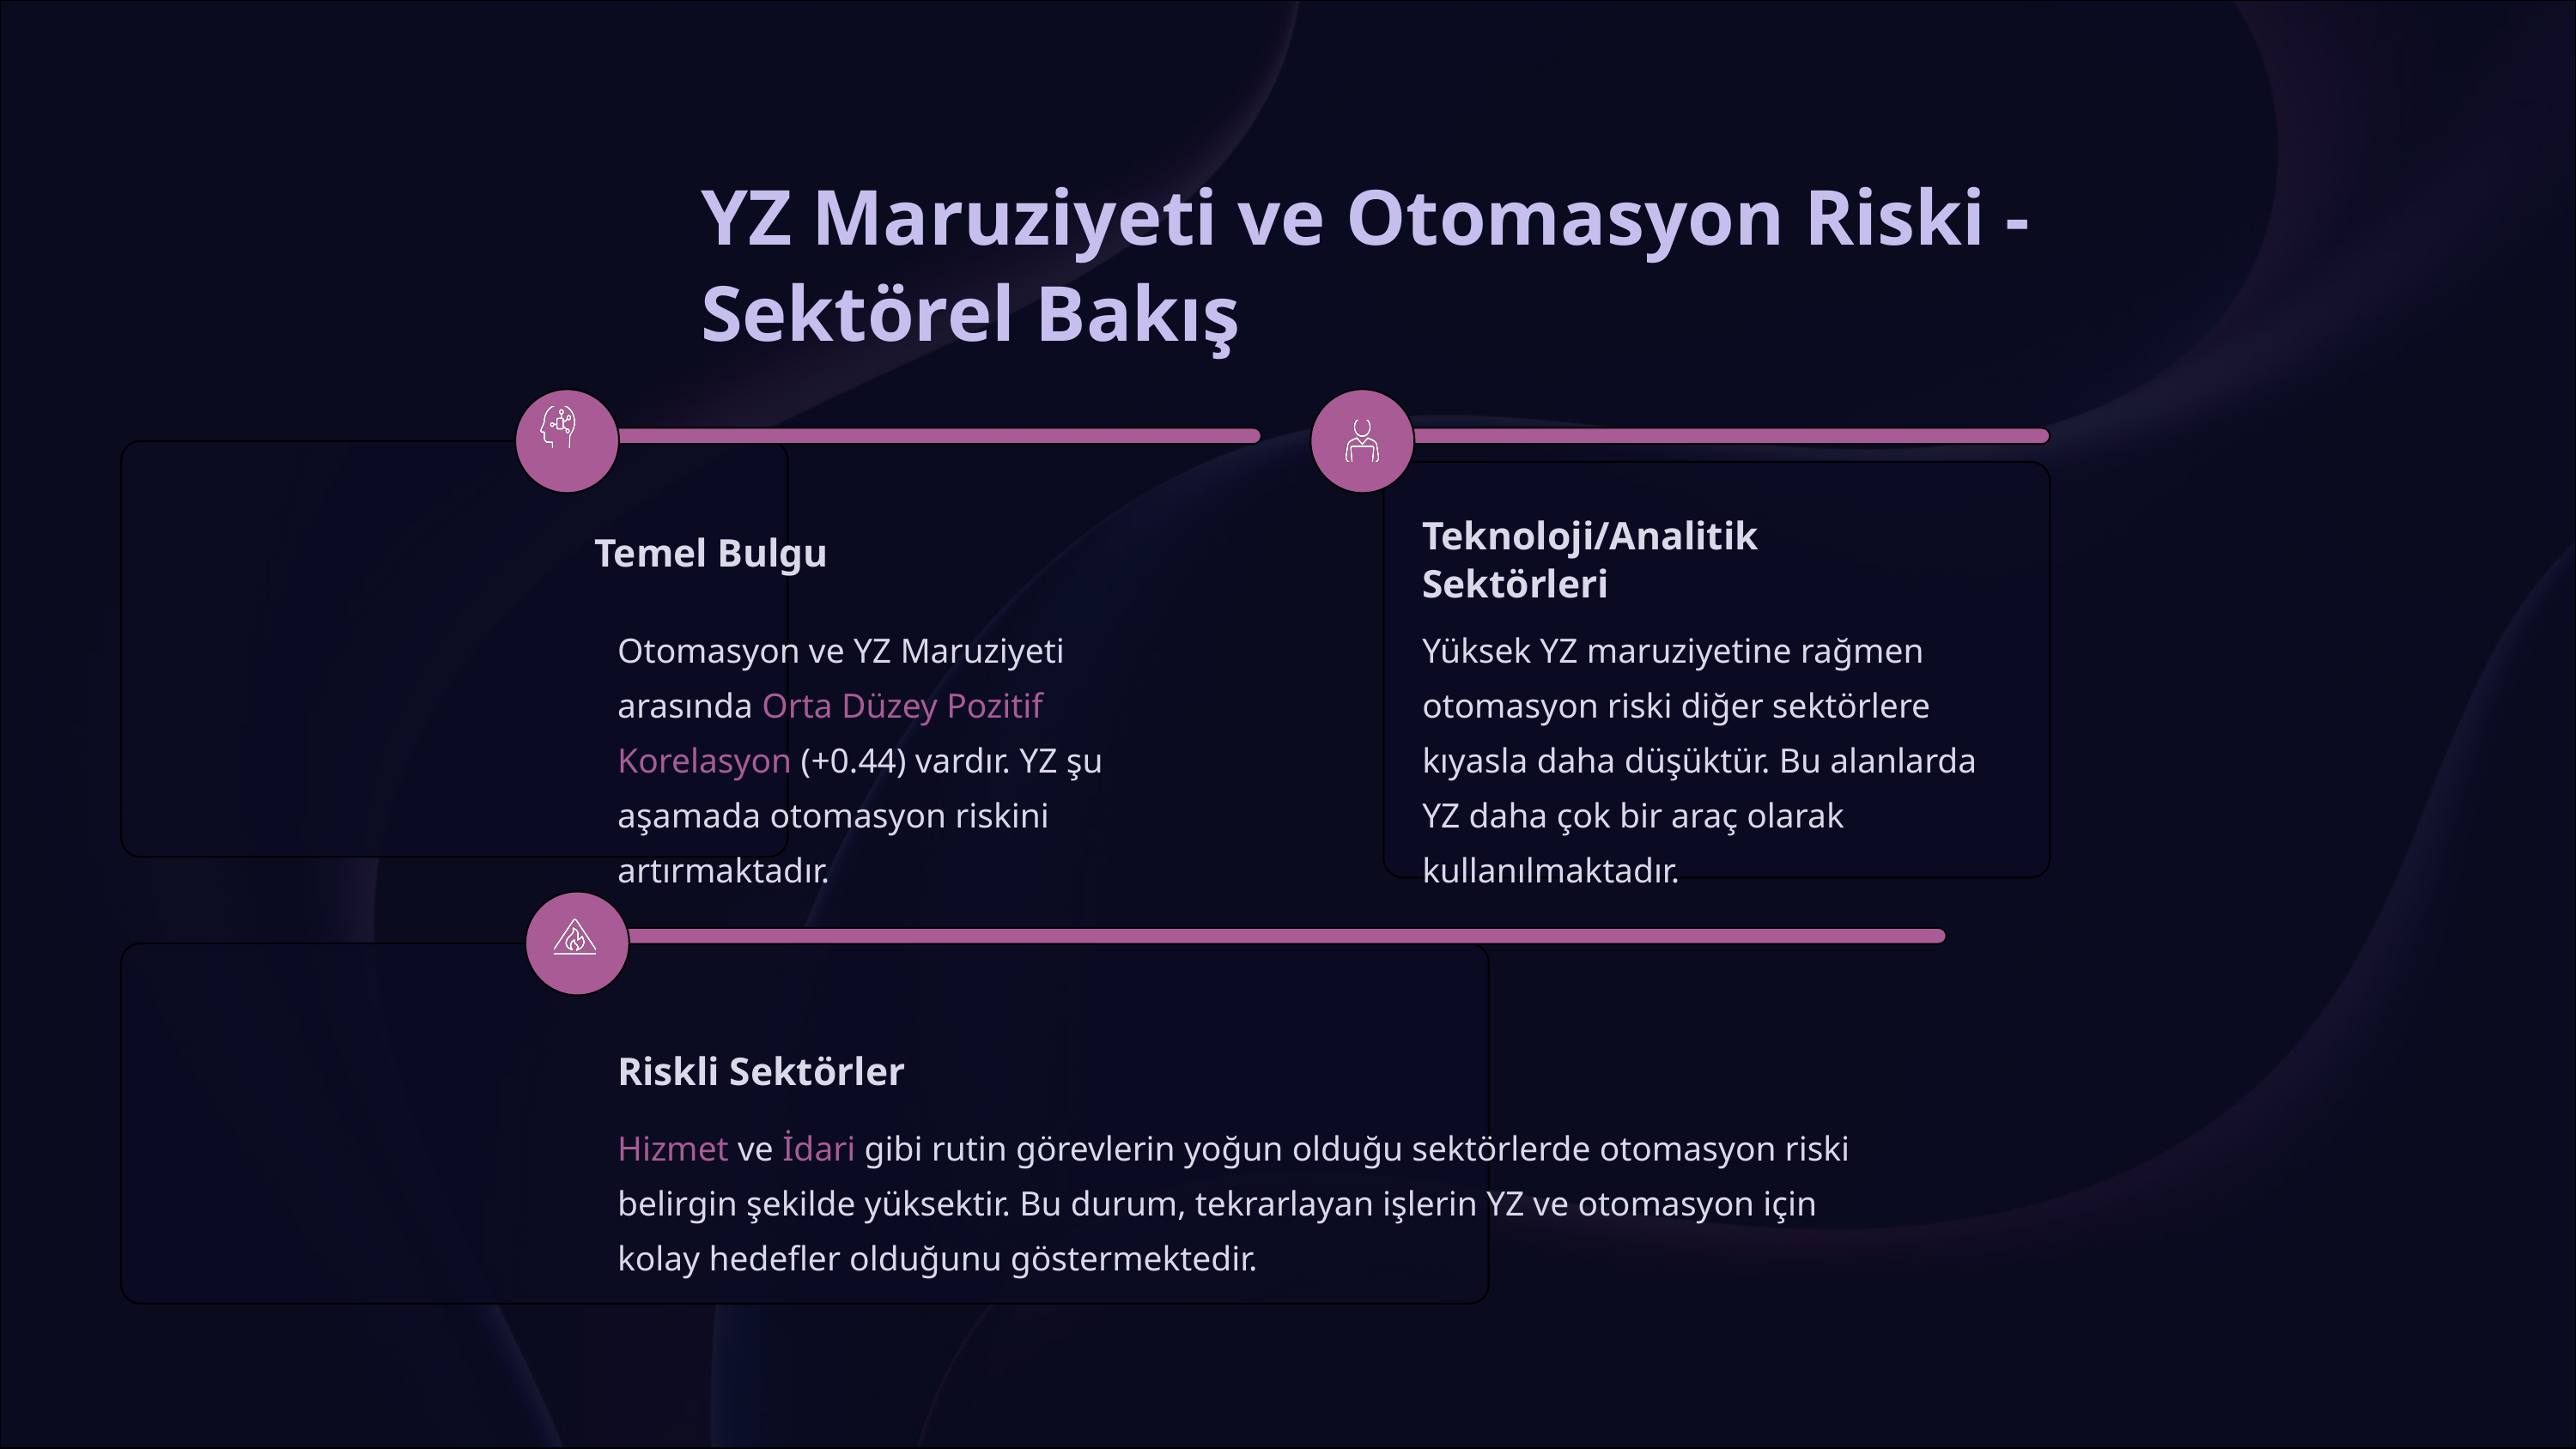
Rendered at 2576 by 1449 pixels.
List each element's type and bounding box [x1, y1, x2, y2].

text_box [525, 891, 630, 996]
text_box [0, 0, 2576, 1449]
text_box [1419, 427, 2050, 445]
text_box [634, 927, 1947, 944]
text_box [1382, 461, 2050, 878]
text_box [120, 440, 788, 858]
text_box [120, 943, 1489, 1304]
text_box [623, 427, 1262, 445]
text_box [514, 389, 620, 494]
text_box [1310, 389, 1415, 494]
